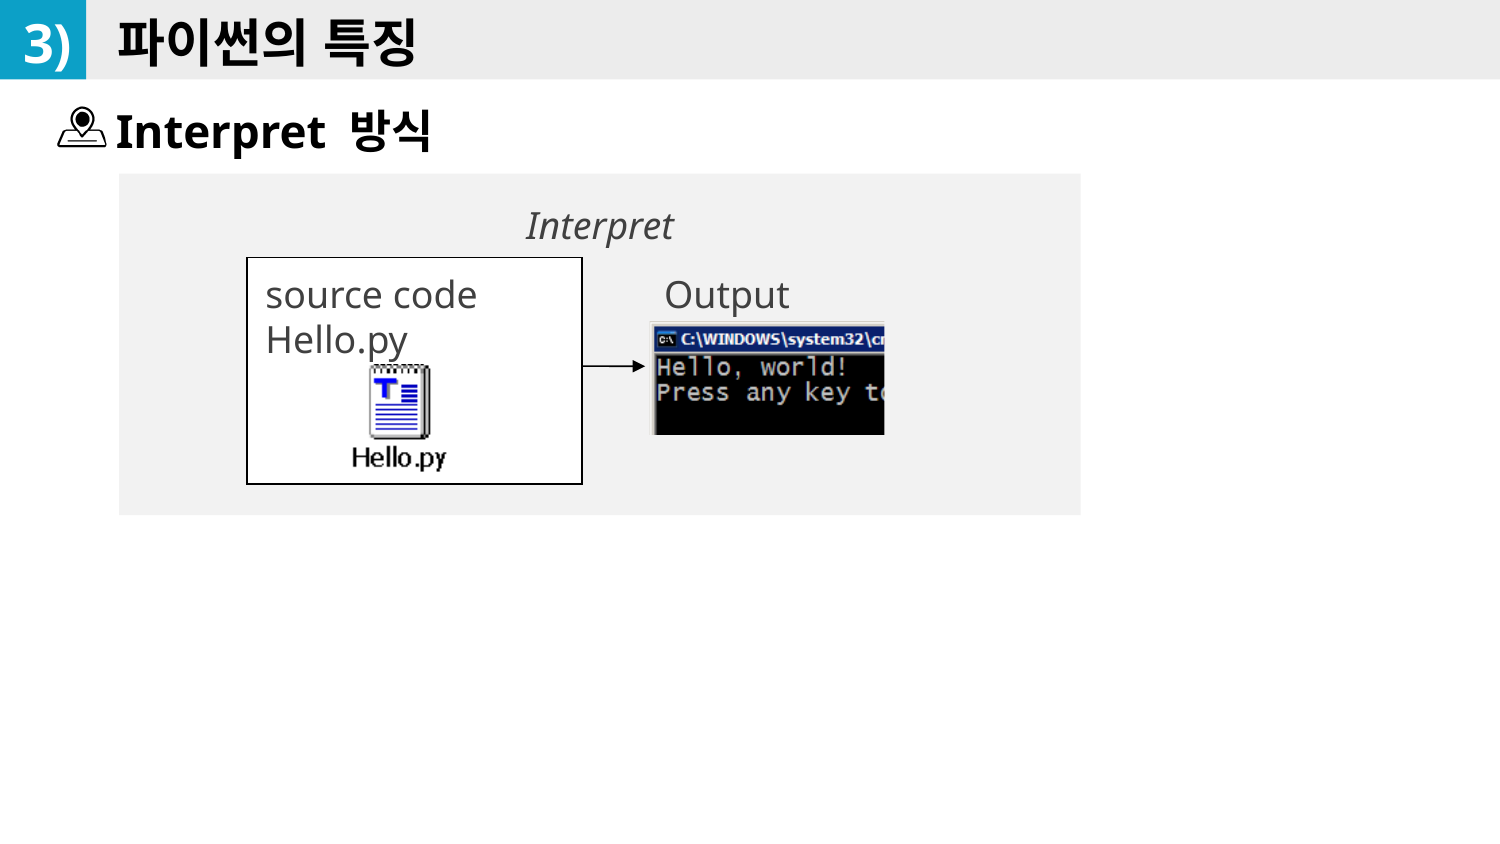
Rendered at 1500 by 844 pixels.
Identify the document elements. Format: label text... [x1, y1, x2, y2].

text_box 파이썬의 특징 [98, 0, 1436, 85]
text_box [47, 91, 1081, 169]
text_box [246, 194, 885, 485]
text_box [117, 175, 1083, 517]
text_box 3) [0, 0, 98, 86]
